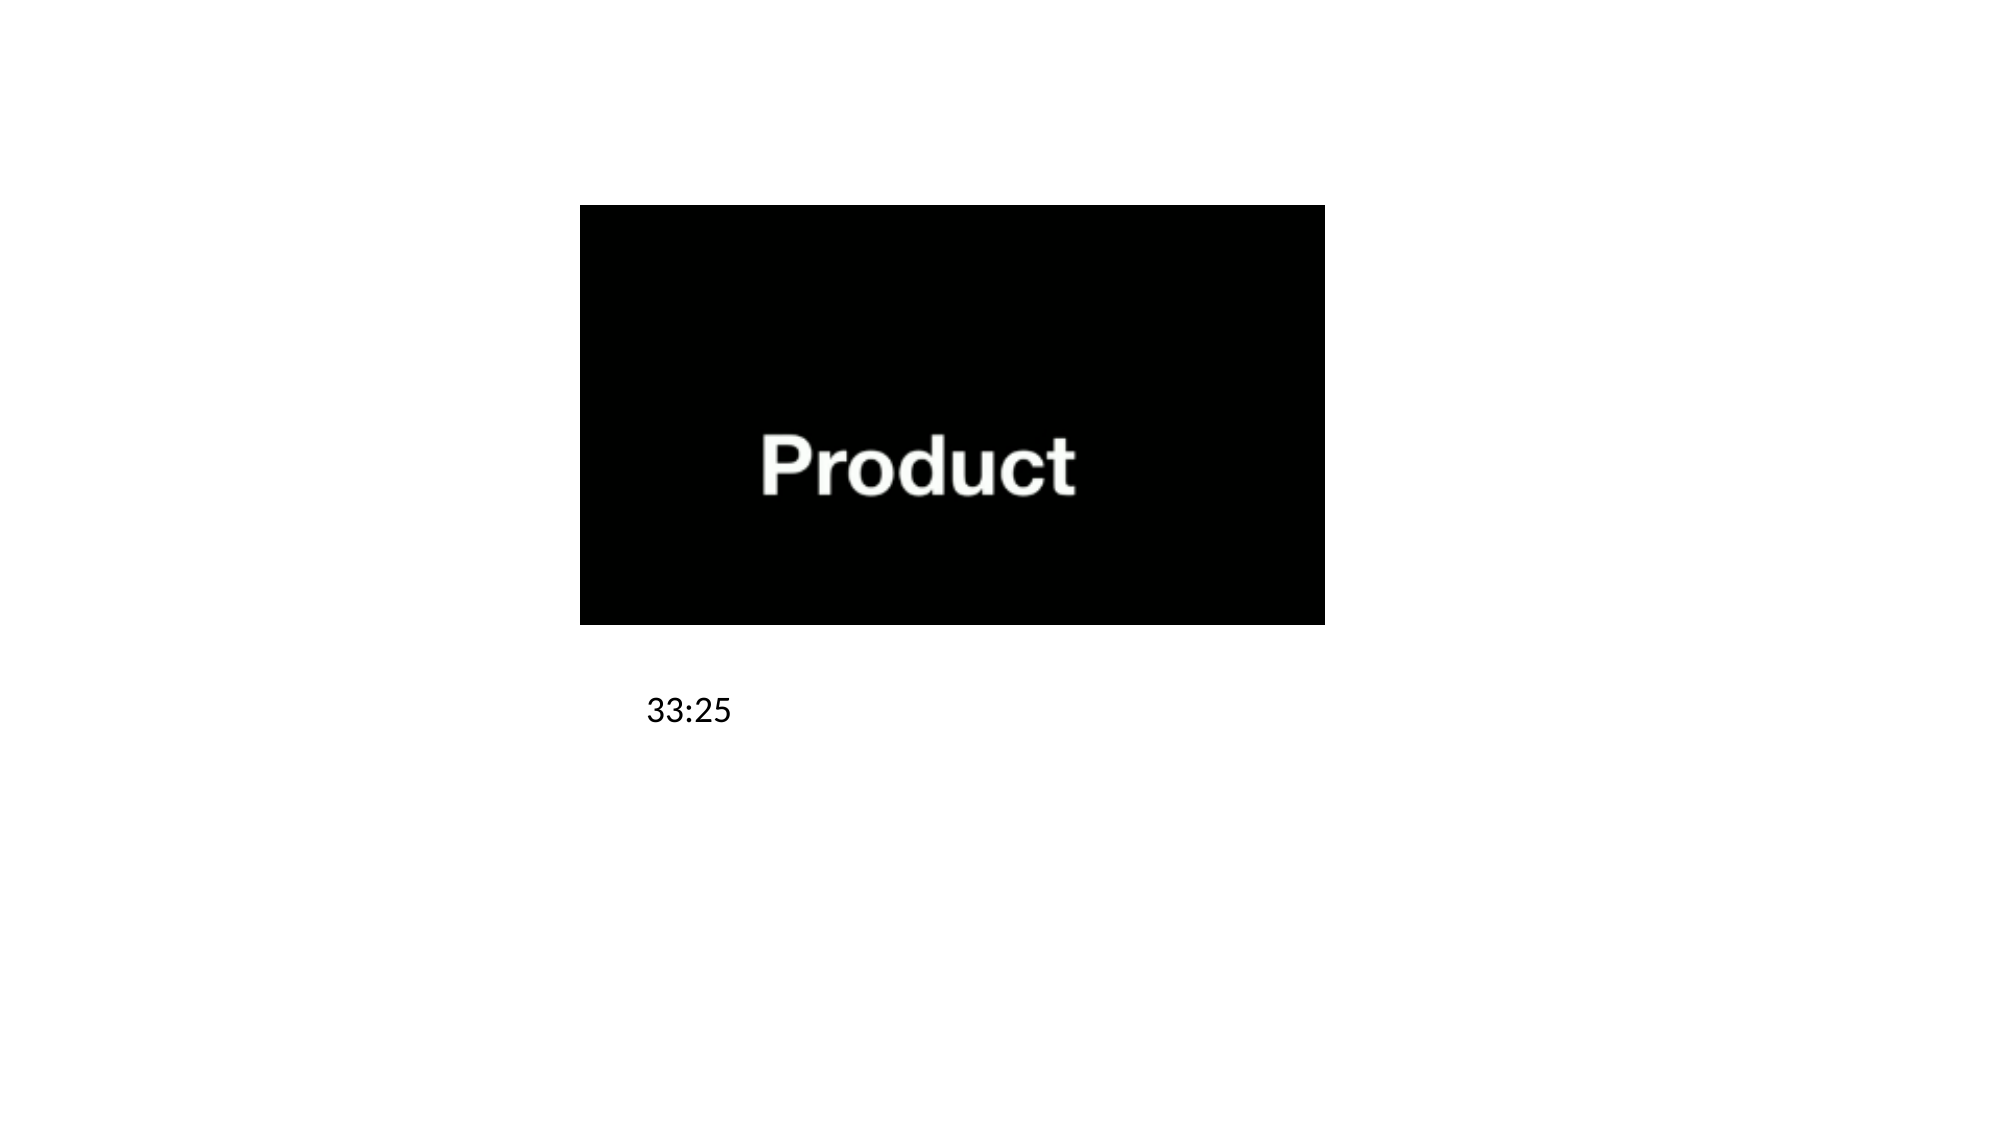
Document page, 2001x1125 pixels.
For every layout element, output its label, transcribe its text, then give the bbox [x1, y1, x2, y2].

text_box 33:25 [631, 677, 747, 738]
picture [580, 205, 1325, 625]
